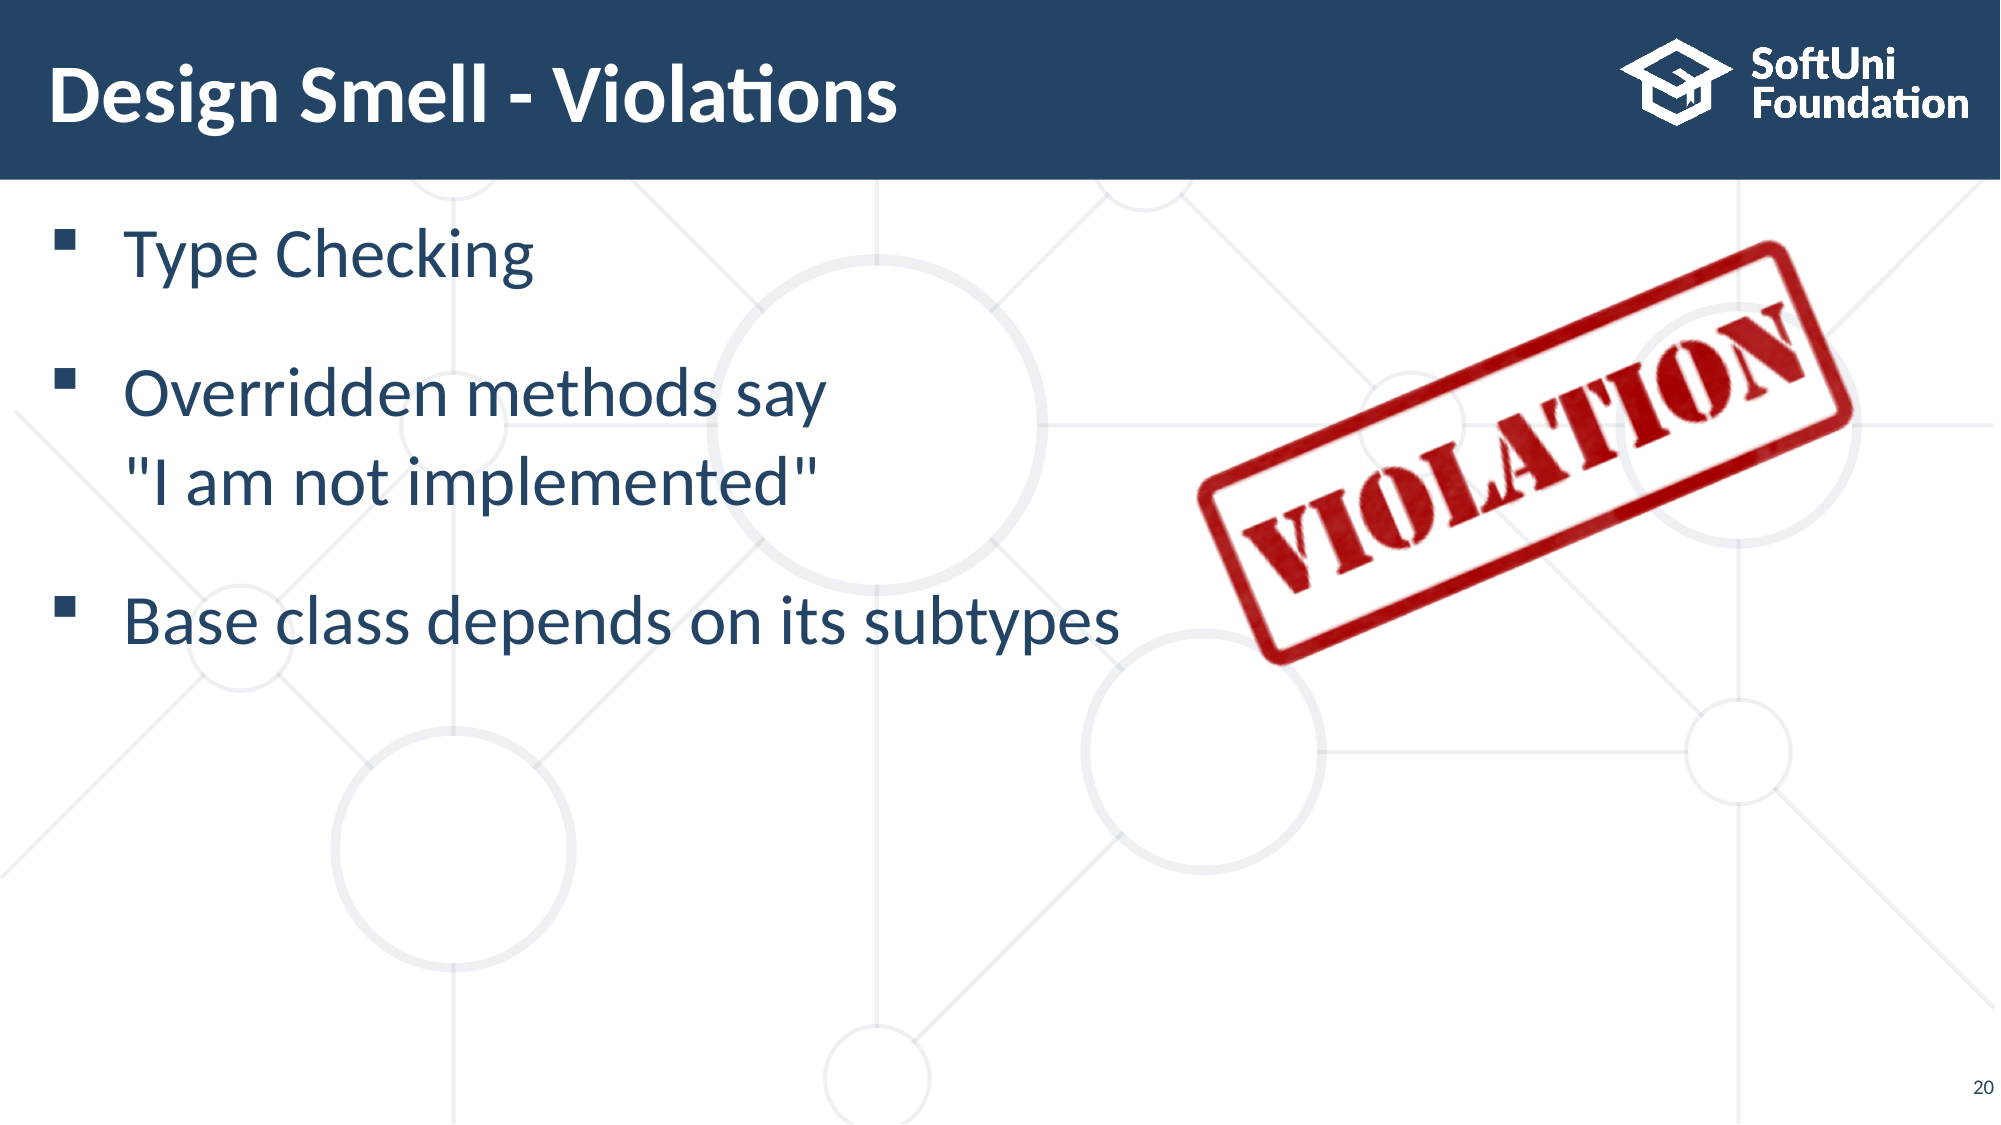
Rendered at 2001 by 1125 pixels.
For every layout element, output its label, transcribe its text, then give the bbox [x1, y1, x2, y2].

picture [1180, 220, 1871, 691]
title Design Smell - Violations [31, 16, 1591, 162]
picture [1619, 38, 1968, 126]
list Type Checking Overridden methods say "I am not implemented" Base class depends on its subtypes [31, 196, 1970, 1050]
slide_number 20 [1929, 1070, 2000, 1103]
